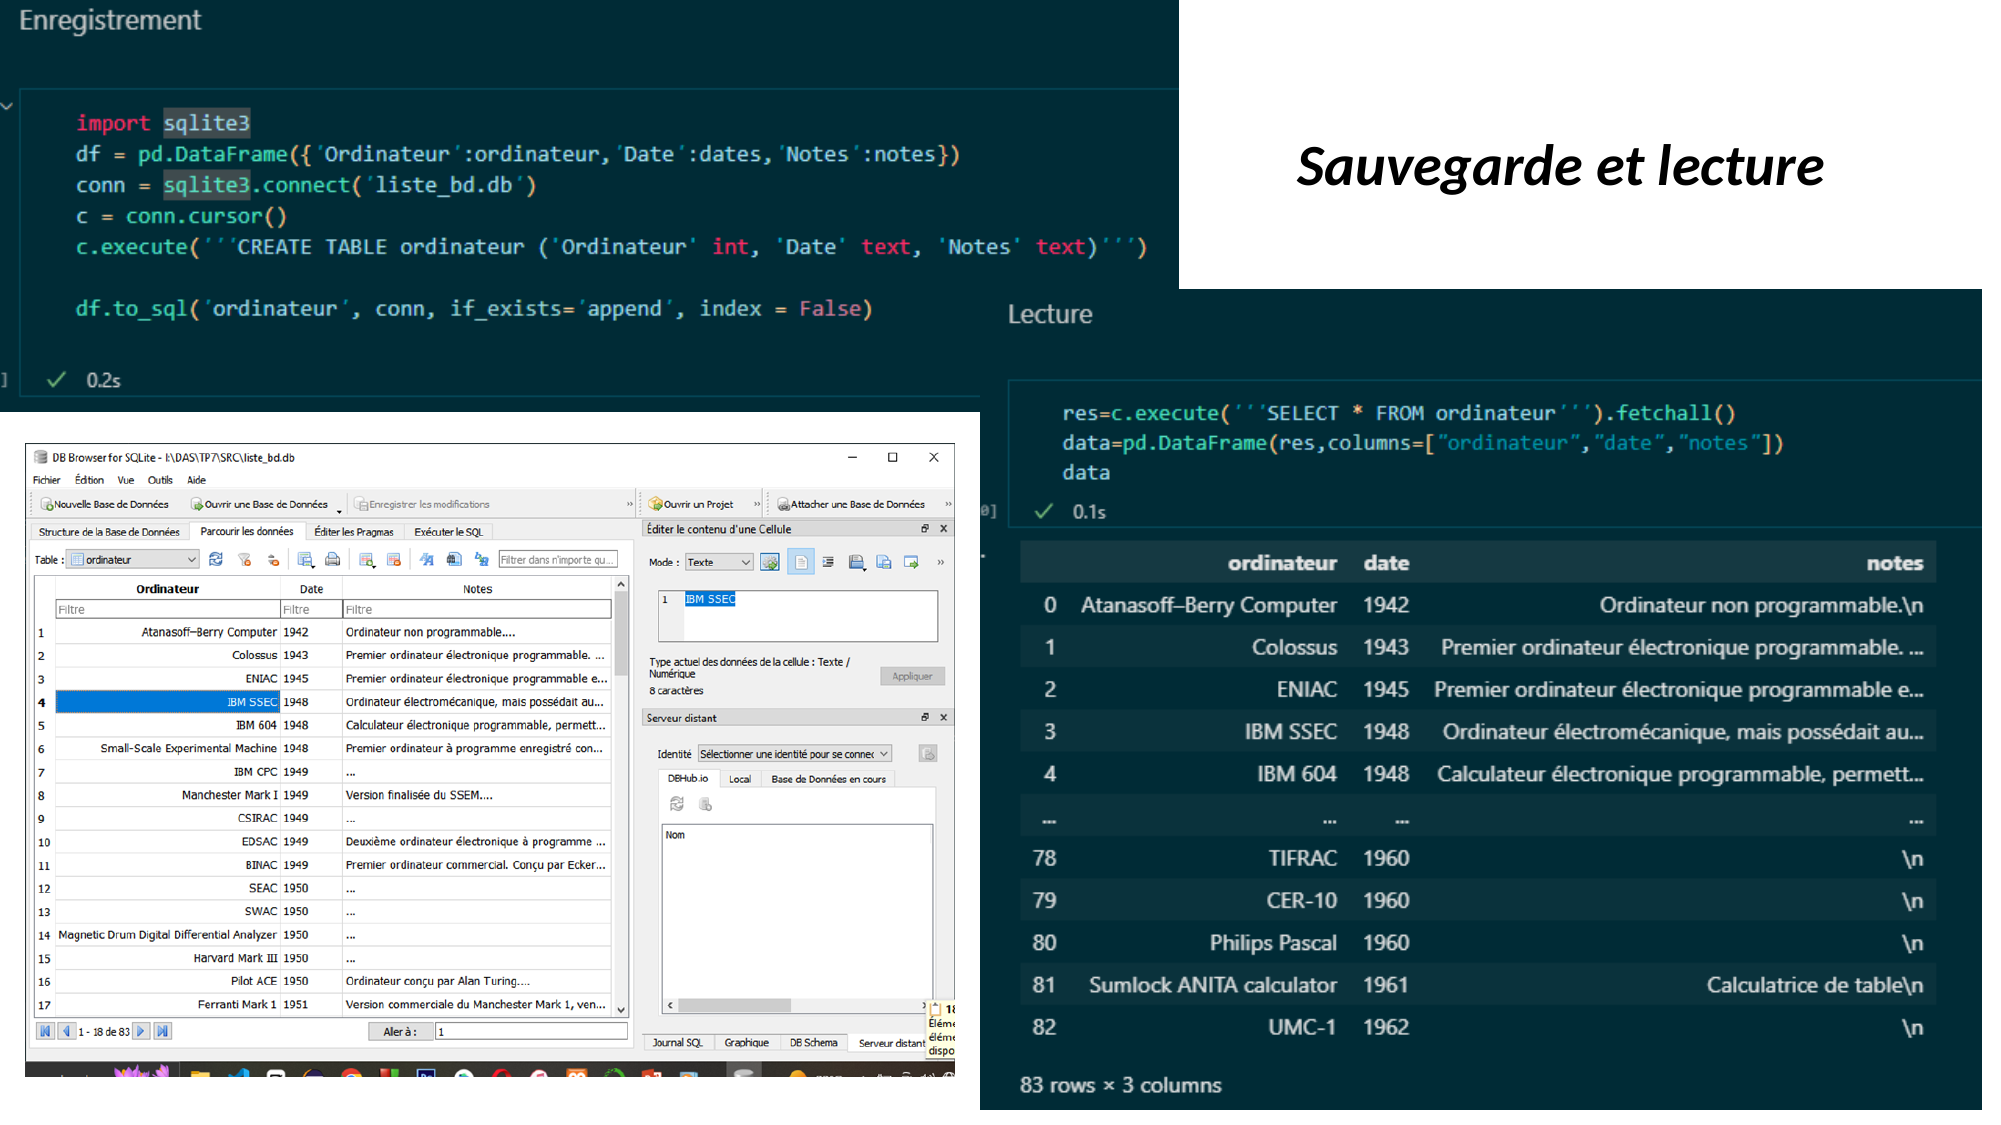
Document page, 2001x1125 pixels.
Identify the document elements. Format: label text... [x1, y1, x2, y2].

picture [1365, 1019, 1409, 1034]
picture [239, 240, 274, 254]
picture [1211, 935, 1273, 955]
picture [1279, 681, 1337, 697]
picture [1728, 405, 1734, 424]
picture [602, 238, 623, 254]
picture [177, 300, 187, 316]
picture [402, 178, 424, 192]
picture [1595, 405, 1602, 424]
picture [514, 145, 524, 161]
picture [115, 153, 125, 158]
picture [126, 305, 138, 316]
picture [1113, 409, 1122, 420]
picture [1104, 1082, 1114, 1089]
picture [514, 243, 524, 254]
picture [264, 181, 274, 192]
picture [47, 371, 66, 387]
picture [1534, 409, 1556, 420]
picture [1270, 850, 1337, 866]
picture [1515, 682, 1584, 697]
picture [577, 238, 599, 254]
picture [1021, 710, 1935, 751]
picture [702, 305, 710, 316]
picture [1184, 409, 1194, 420]
picture [114, 243, 149, 254]
picture [464, 300, 475, 315]
picture [1642, 406, 1651, 420]
picture [113, 301, 124, 316]
picture [326, 145, 373, 161]
picture [991, 505, 996, 518]
picture [1076, 439, 1086, 450]
picture [1241, 597, 1337, 617]
picture [253, 305, 261, 316]
picture [1304, 1019, 1317, 1034]
picture [76, 212, 87, 223]
picture [1021, 879, 1935, 919]
picture [214, 305, 237, 316]
picture [1198, 406, 1206, 420]
picture [1618, 405, 1628, 420]
picture [1044, 597, 1056, 612]
picture [526, 150, 548, 161]
picture [1365, 850, 1409, 866]
picture [1037, 240, 1047, 254]
picture [776, 308, 786, 312]
picture [1365, 766, 1409, 781]
picture [562, 240, 574, 254]
picture [1148, 409, 1181, 420]
picture [301, 145, 310, 166]
picture [413, 150, 424, 161]
picture [104, 181, 124, 192]
picture [77, 300, 100, 316]
picture [152, 240, 174, 254]
picture [488, 243, 511, 254]
picture [215, 147, 237, 161]
picture [1034, 850, 1056, 866]
picture [1112, 434, 1146, 454]
picture [527, 305, 537, 316]
picture [789, 147, 811, 161]
picture [389, 176, 399, 192]
picture [339, 178, 349, 192]
picture [1366, 439, 1398, 450]
picture [426, 181, 437, 192]
picture [1451, 405, 1470, 420]
picture [1365, 681, 1397, 697]
picture [1293, 406, 1303, 420]
picture [327, 240, 337, 254]
picture [175, 147, 187, 161]
picture [78, 114, 150, 135]
picture [1021, 1077, 1043, 1092]
picture [700, 145, 710, 161]
picture [1021, 305, 1079, 323]
picture [164, 108, 250, 138]
picture [1265, 766, 1295, 781]
picture [164, 170, 250, 200]
picture [1552, 766, 1672, 786]
picture [76, 145, 101, 161]
picture [787, 240, 811, 254]
picture [1690, 405, 1699, 420]
picture [1302, 766, 1337, 781]
picture [376, 240, 386, 254]
picture [862, 240, 872, 254]
picture [191, 238, 199, 259]
picture [888, 240, 910, 254]
picture [1082, 597, 1234, 617]
picture [1021, 964, 1935, 1004]
picture [502, 300, 524, 316]
picture [901, 147, 911, 161]
picture [189, 147, 212, 161]
picture [1090, 238, 1096, 259]
picture [1665, 405, 1688, 420]
picture [949, 240, 973, 254]
picture [428, 150, 437, 161]
picture [353, 176, 360, 197]
picture [725, 240, 748, 254]
picture [453, 305, 461, 316]
picture [1050, 1082, 1095, 1092]
picture [102, 215, 113, 220]
picture [550, 147, 561, 161]
picture [1123, 1077, 1134, 1092]
picture [726, 147, 736, 161]
picture [1221, 439, 1267, 450]
picture [1197, 436, 1218, 450]
picture [1755, 597, 1902, 617]
picture [601, 158, 608, 164]
picture [1033, 1019, 1056, 1034]
picture [402, 305, 424, 315]
picture [1021, 626, 1935, 666]
picture [1388, 406, 1423, 420]
picture [440, 238, 461, 254]
picture [912, 150, 935, 161]
picture [1487, 409, 1495, 420]
picture [1712, 602, 1748, 612]
picture [1064, 409, 1098, 420]
picture [650, 243, 673, 254]
picture [1354, 405, 1362, 414]
picture [1601, 597, 1684, 612]
picture [441, 150, 450, 161]
picture [1629, 409, 1639, 420]
picture [279, 207, 286, 228]
picture [450, 176, 462, 192]
picture [676, 243, 686, 254]
picture [127, 212, 137, 223]
picture [1703, 405, 1711, 420]
picture [1327, 1019, 1334, 1034]
picture [838, 150, 848, 161]
picture [253, 150, 288, 161]
picture [1258, 766, 1262, 781]
picture [138, 212, 163, 223]
picture [1687, 602, 1706, 612]
picture [875, 243, 885, 254]
picture [387, 305, 399, 316]
picture [153, 305, 162, 316]
picture [1498, 406, 1519, 420]
picture [1902, 850, 1924, 869]
picture [76, 243, 87, 254]
picture [0, 103, 12, 109]
picture [1902, 597, 1924, 615]
picture [176, 243, 187, 254]
picture [266, 207, 273, 228]
picture [1437, 409, 1448, 420]
picture [528, 176, 535, 197]
picture [1365, 935, 1409, 950]
picture [1076, 469, 1086, 479]
picture [275, 181, 312, 192]
picture [266, 301, 299, 316]
picture [1902, 1019, 1924, 1038]
picture [714, 238, 723, 254]
picture [189, 212, 199, 223]
picture [1521, 409, 1531, 420]
picture [1033, 935, 1056, 950]
picture [1679, 766, 1825, 786]
picture [1269, 1019, 1301, 1034]
picture [301, 305, 338, 316]
picture [713, 300, 749, 316]
picture [25, 443, 955, 1077]
picture [1749, 682, 1892, 701]
picture [1270, 434, 1278, 454]
picture [275, 240, 288, 254]
picture [21, 10, 58, 29]
picture [974, 240, 985, 254]
picture [1365, 597, 1409, 612]
picture [1401, 439, 1411, 450]
picture [302, 240, 311, 254]
picture [1902, 935, 1924, 953]
picture [813, 147, 836, 161]
picture [952, 145, 958, 166]
picture [1306, 439, 1314, 450]
picture [1135, 409, 1147, 420]
picture [979, 505, 989, 515]
picture [102, 243, 113, 254]
picture [637, 240, 649, 254]
text_box Sauvegarde et lecture [1212, 119, 1910, 205]
picture [1413, 442, 1423, 446]
picture [488, 305, 500, 316]
picture [812, 240, 837, 254]
picture [626, 243, 636, 254]
picture [475, 145, 511, 161]
picture [1049, 243, 1060, 254]
picture [800, 301, 811, 315]
picture [139, 145, 162, 166]
picture [1208, 409, 1219, 420]
picture [625, 147, 649, 161]
picture [165, 305, 174, 320]
picture [1074, 505, 1084, 518]
picture [376, 150, 399, 161]
picture [1139, 238, 1146, 259]
picture [538, 301, 548, 316]
picture [551, 305, 561, 316]
picture [938, 145, 948, 166]
picture [1718, 436, 1723, 447]
picture [125, 10, 202, 29]
picture [1833, 771, 1881, 786]
picture [1021, 795, 1935, 835]
picture [1087, 466, 1098, 479]
picture [290, 240, 299, 254]
picture [1062, 240, 1084, 254]
picture [1438, 766, 1546, 781]
picture [751, 305, 761, 316]
picture [366, 240, 374, 254]
picture [376, 176, 386, 192]
picture [338, 240, 362, 254]
picture [737, 150, 761, 161]
picture [240, 150, 250, 161]
picture [238, 300, 249, 316]
picture [314, 181, 336, 192]
picture [564, 308, 574, 312]
picture [1340, 439, 1351, 450]
picture [640, 300, 662, 316]
picture [1329, 439, 1339, 450]
picture [402, 147, 412, 161]
picture [1222, 405, 1229, 424]
picture [1884, 768, 1924, 781]
picture [813, 300, 835, 316]
picture [1399, 681, 1409, 697]
picture [1378, 406, 1386, 420]
picture [865, 300, 871, 320]
picture [1087, 436, 1098, 450]
picture [1021, 541, 1936, 582]
picture [588, 305, 636, 320]
picture [1585, 686, 1617, 697]
picture [1080, 309, 1092, 323]
picture [1776, 434, 1783, 454]
picture [488, 176, 513, 192]
picture [87, 373, 121, 387]
picture [1281, 439, 1303, 450]
picture [376, 305, 386, 316]
picture [1268, 406, 1290, 420]
picture [191, 300, 199, 320]
picture [1716, 405, 1722, 424]
picture [1435, 681, 1509, 697]
picture [1898, 686, 1924, 697]
picture [1355, 434, 1362, 450]
picture [76, 181, 87, 192]
picture [1046, 681, 1056, 697]
picture [875, 150, 898, 161]
picture [1099, 469, 1109, 479]
picture [1305, 406, 1339, 420]
picture [1063, 464, 1073, 479]
picture [1010, 305, 1021, 323]
picture [89, 181, 101, 192]
picture [1159, 436, 1194, 450]
picture [562, 150, 599, 161]
picture [1280, 935, 1336, 950]
picture [1098, 509, 1106, 518]
picture [166, 212, 174, 223]
picture [464, 176, 474, 192]
picture [986, 243, 1010, 254]
picture [201, 212, 237, 223]
picture [238, 212, 262, 223]
picture [58, 15, 93, 36]
picture [400, 238, 437, 254]
picture [1099, 439, 1109, 450]
picture [464, 243, 474, 254]
picture [2, 373, 7, 387]
picture [1654, 409, 1662, 420]
picture [1763, 434, 1770, 454]
picture [539, 238, 547, 258]
picture [1427, 434, 1434, 454]
picture [1473, 405, 1483, 420]
picture [96, 10, 125, 29]
picture [1035, 503, 1053, 518]
picture [1622, 682, 1742, 701]
picture [1633, 436, 1639, 446]
picture [291, 145, 299, 166]
picture [1090, 505, 1095, 518]
picture [476, 240, 487, 254]
picture [651, 147, 673, 161]
picture [1044, 766, 1056, 781]
picture [1141, 1077, 1222, 1092]
picture [839, 305, 861, 316]
picture [713, 150, 723, 161]
picture [1063, 434, 1073, 450]
